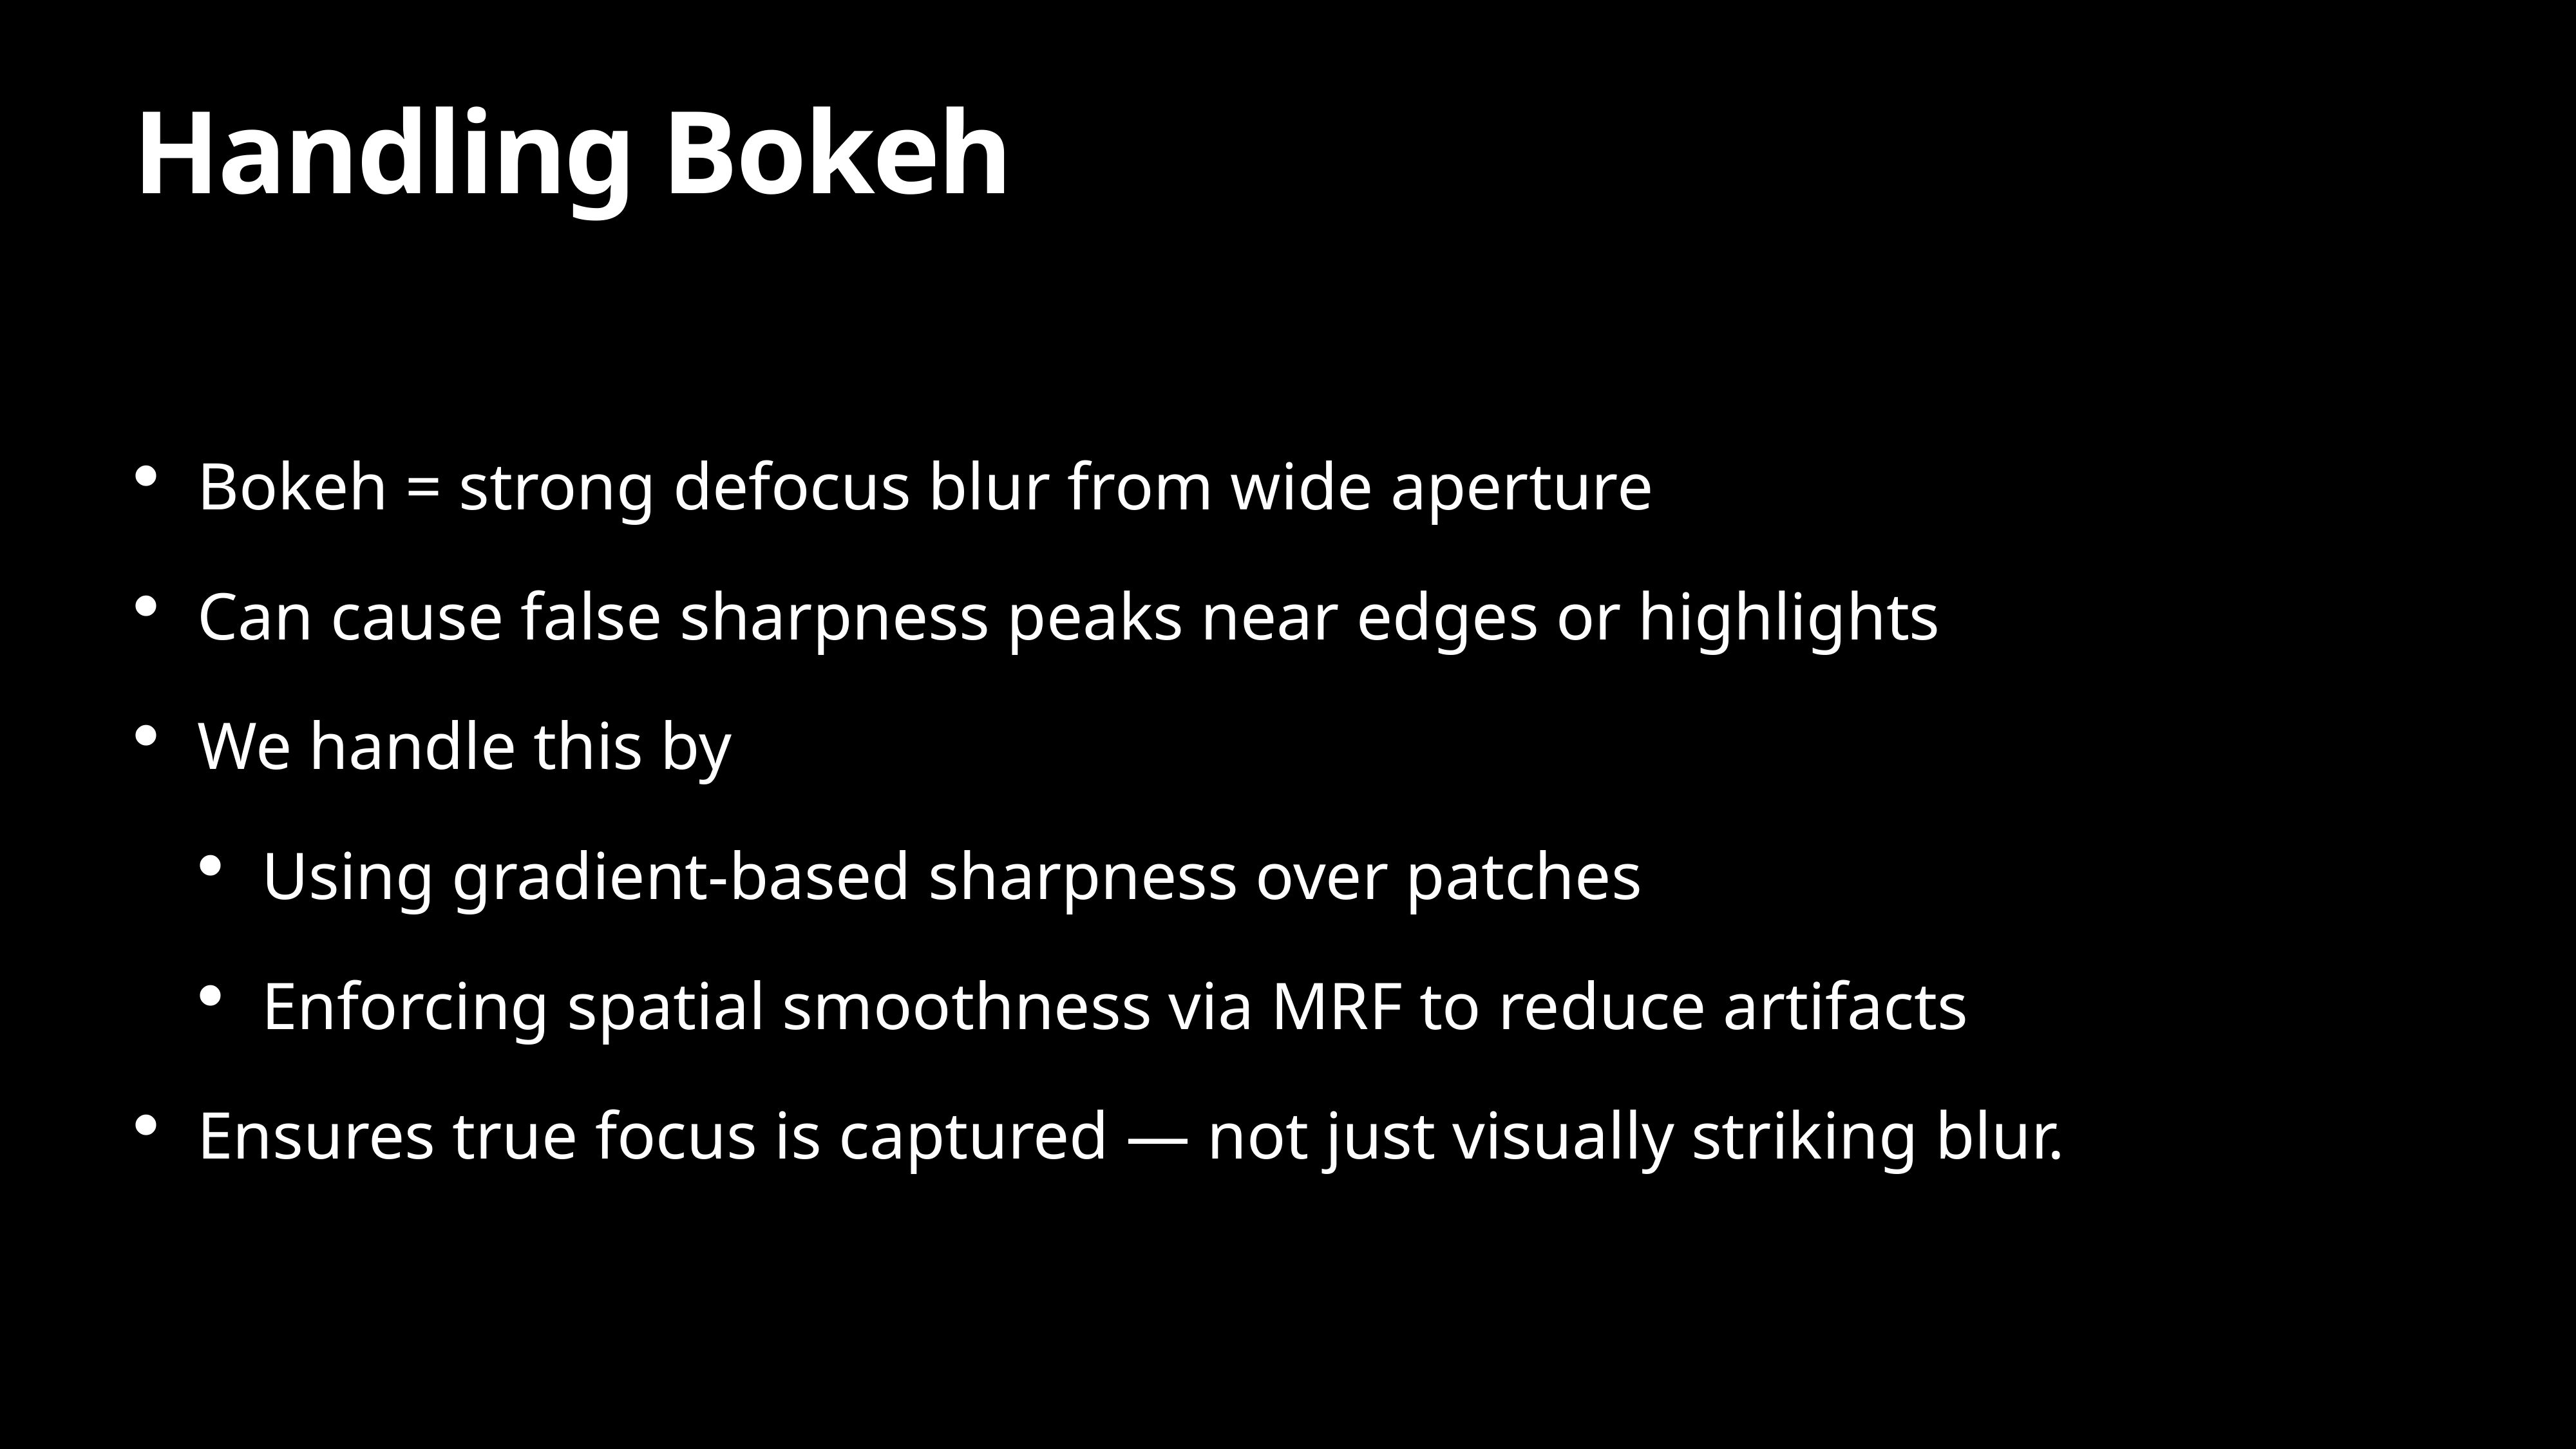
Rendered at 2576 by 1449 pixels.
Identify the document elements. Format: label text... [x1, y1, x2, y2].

title Handling Bokeh [127, 100, 2449, 252]
list Bokeh = strong defocus blur from wide aperture Can cause false sharpness peaks near edges or highlights We handle this by Using gradient-based sharpness over patches Enforcing spatial smoothness via MRF to reduce artifacts Ensures true focus is captured — not just visually striking blur. [127, 448, 2449, 1321]
